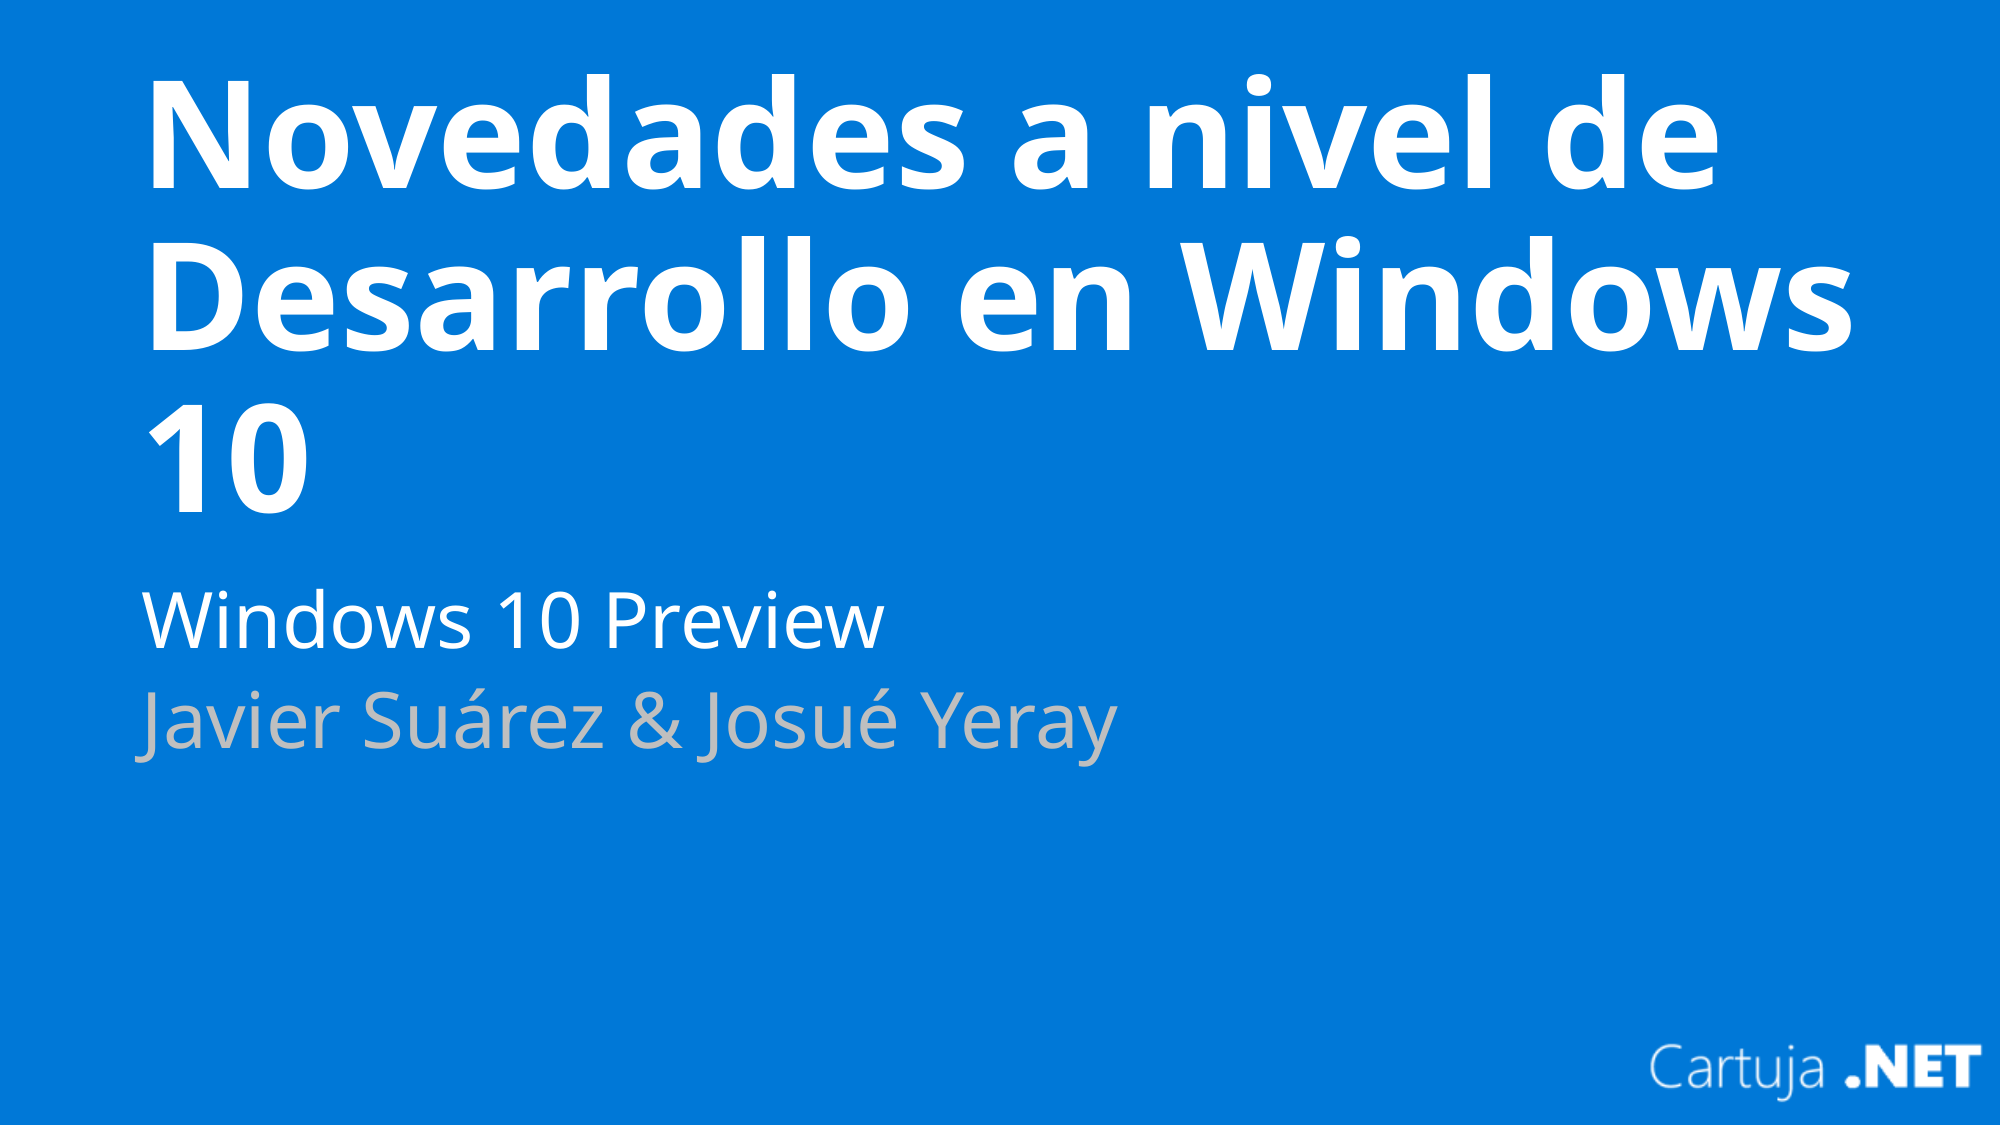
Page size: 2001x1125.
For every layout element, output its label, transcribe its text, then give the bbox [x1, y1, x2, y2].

picture [1643, 1016, 1986, 1121]
title Novedades a nivel de Desarrollo en Windows 10 [118, 120, 1882, 563]
subtitle Windows 10 Preview Javier Suárez & Josué Yeray [119, 562, 1368, 931]
